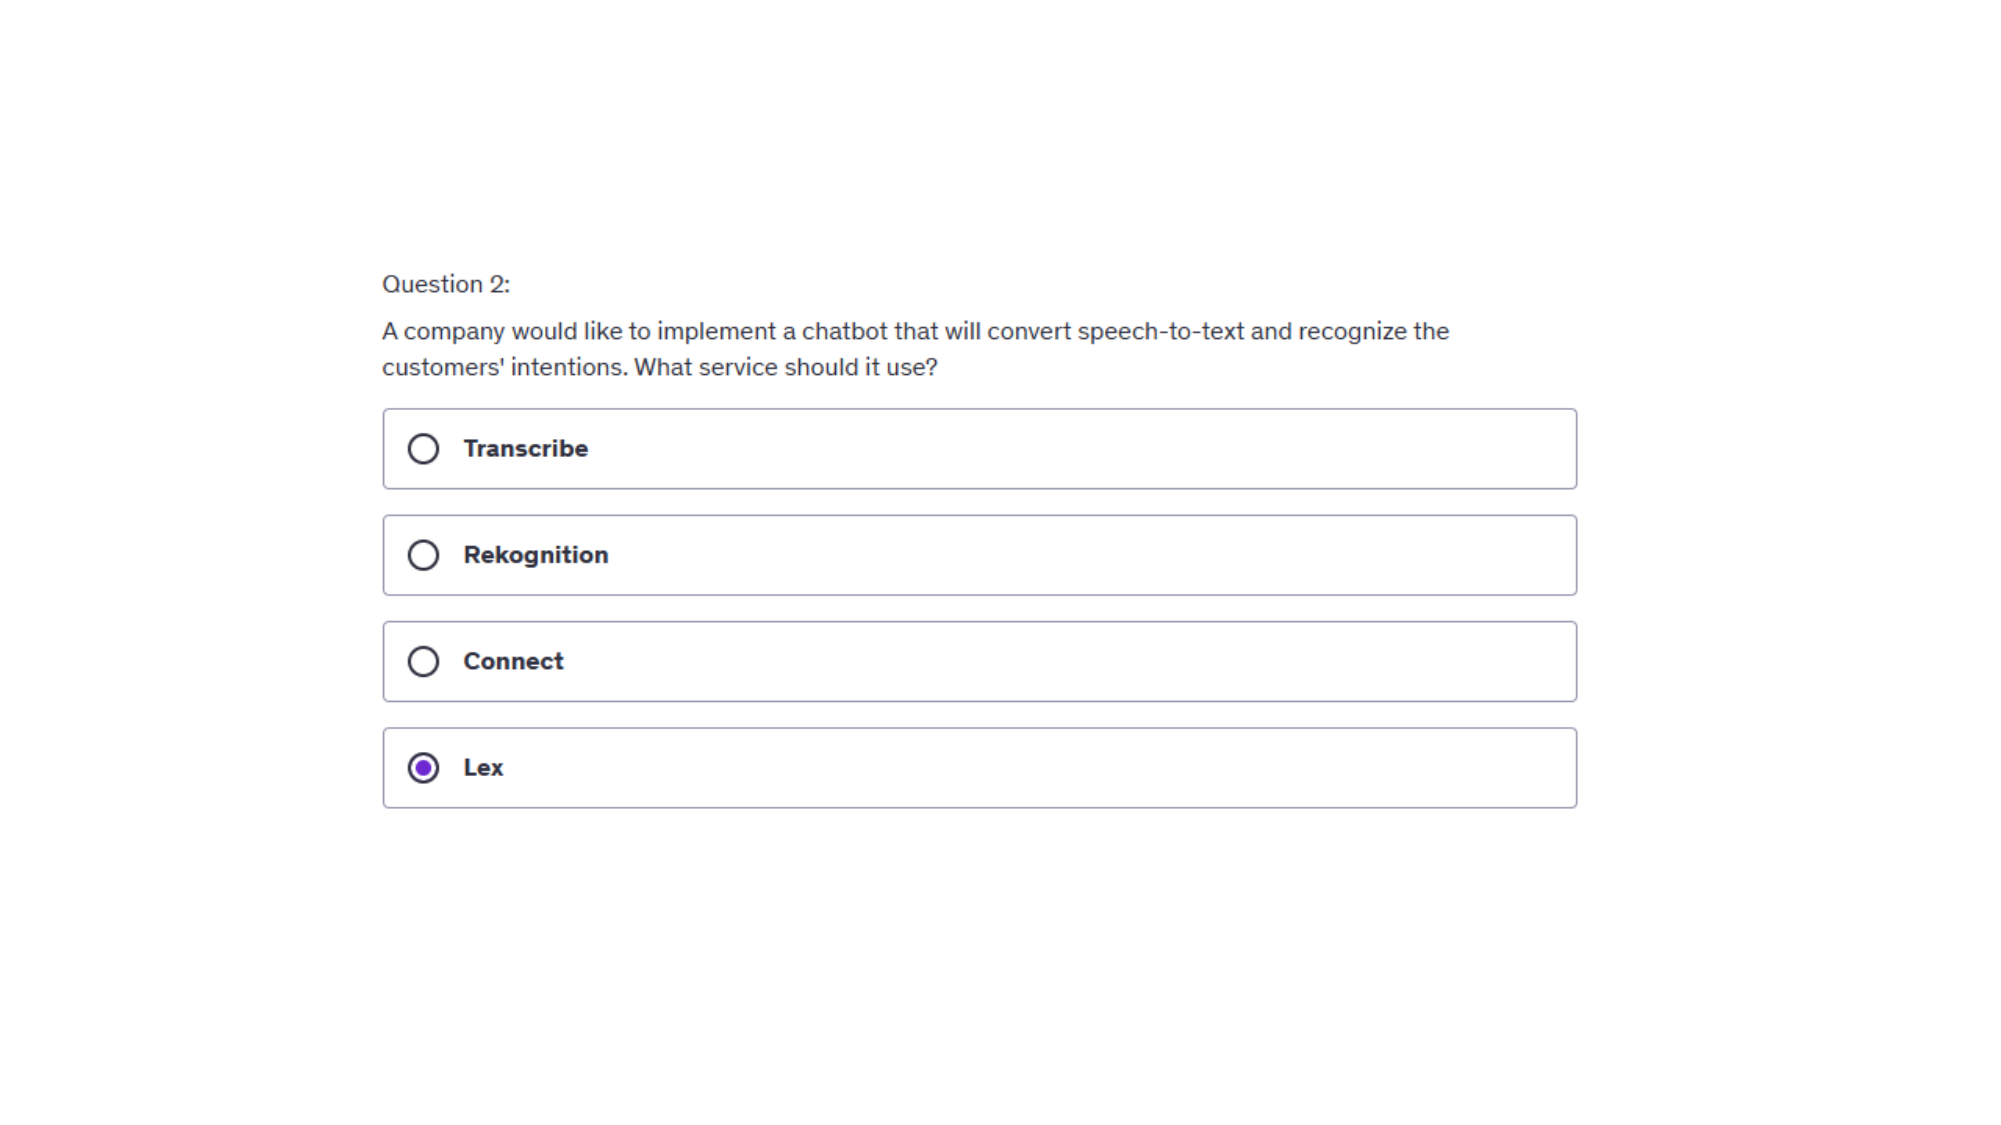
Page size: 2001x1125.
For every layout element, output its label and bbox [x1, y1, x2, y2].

picture [319, 227, 1681, 898]
